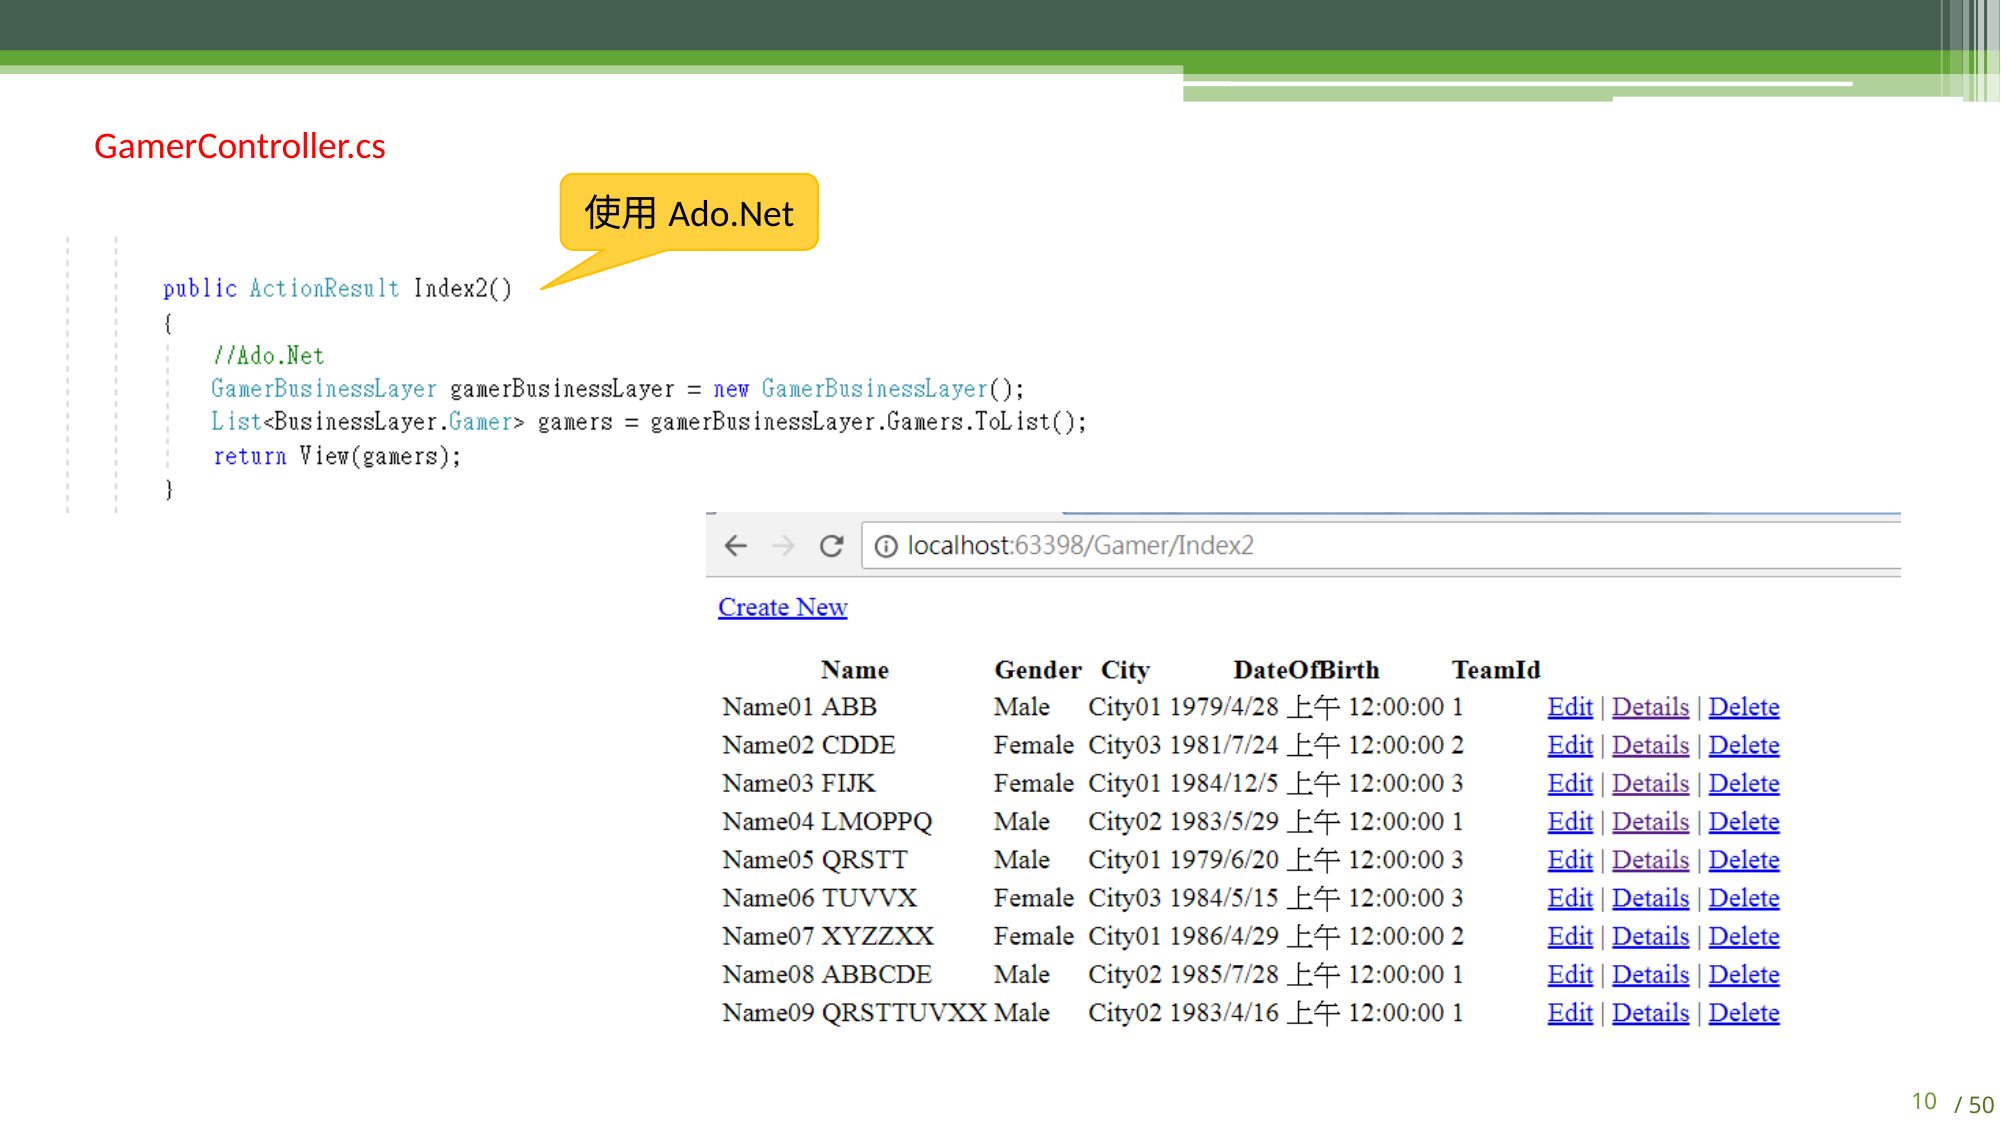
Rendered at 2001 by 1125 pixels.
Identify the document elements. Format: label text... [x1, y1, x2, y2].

text_box 使用Ado.Net [559, 172, 820, 235]
slide_number 9 [1785, 1065, 1953, 1125]
footer / 50 [1919, 1083, 2000, 1124]
text_box GamerController.cs [79, 113, 402, 173]
picture [61, 235, 1901, 1091]
